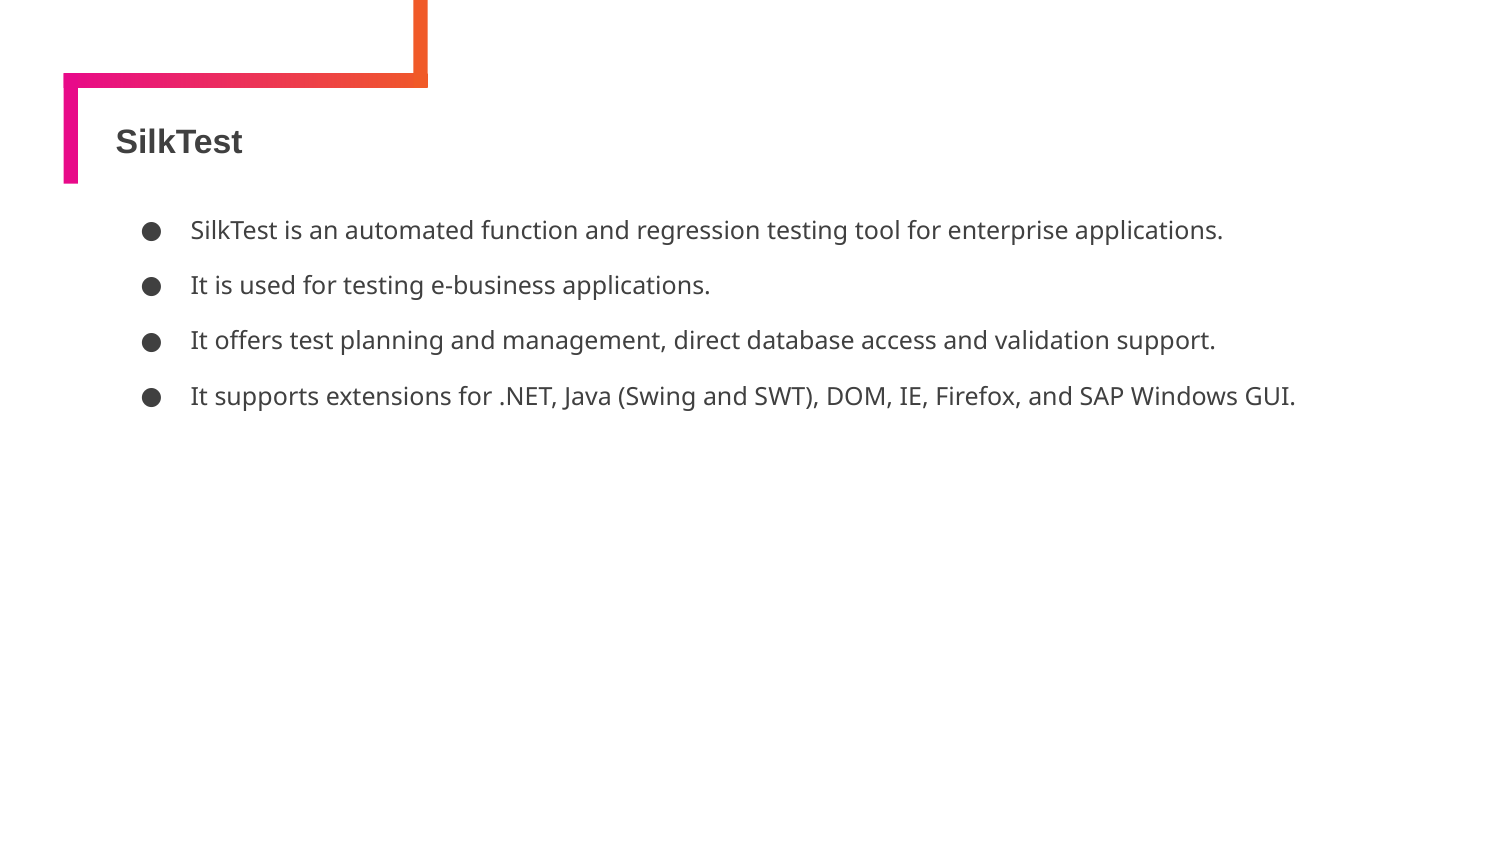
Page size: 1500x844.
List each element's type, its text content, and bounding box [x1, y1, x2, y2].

subtitle SilkTest is an automated function and regression testing tool for enterprise applications. It is used for testing e-business applications. It offers test planning and management, direct database access and validation support. It supports extensions for .NET, Java (Swing and SWT), DOM, IE, Firefox, and SAP Windows GUI. [100, 202, 1352, 702]
title SilkTest [100, 117, 1455, 169]
